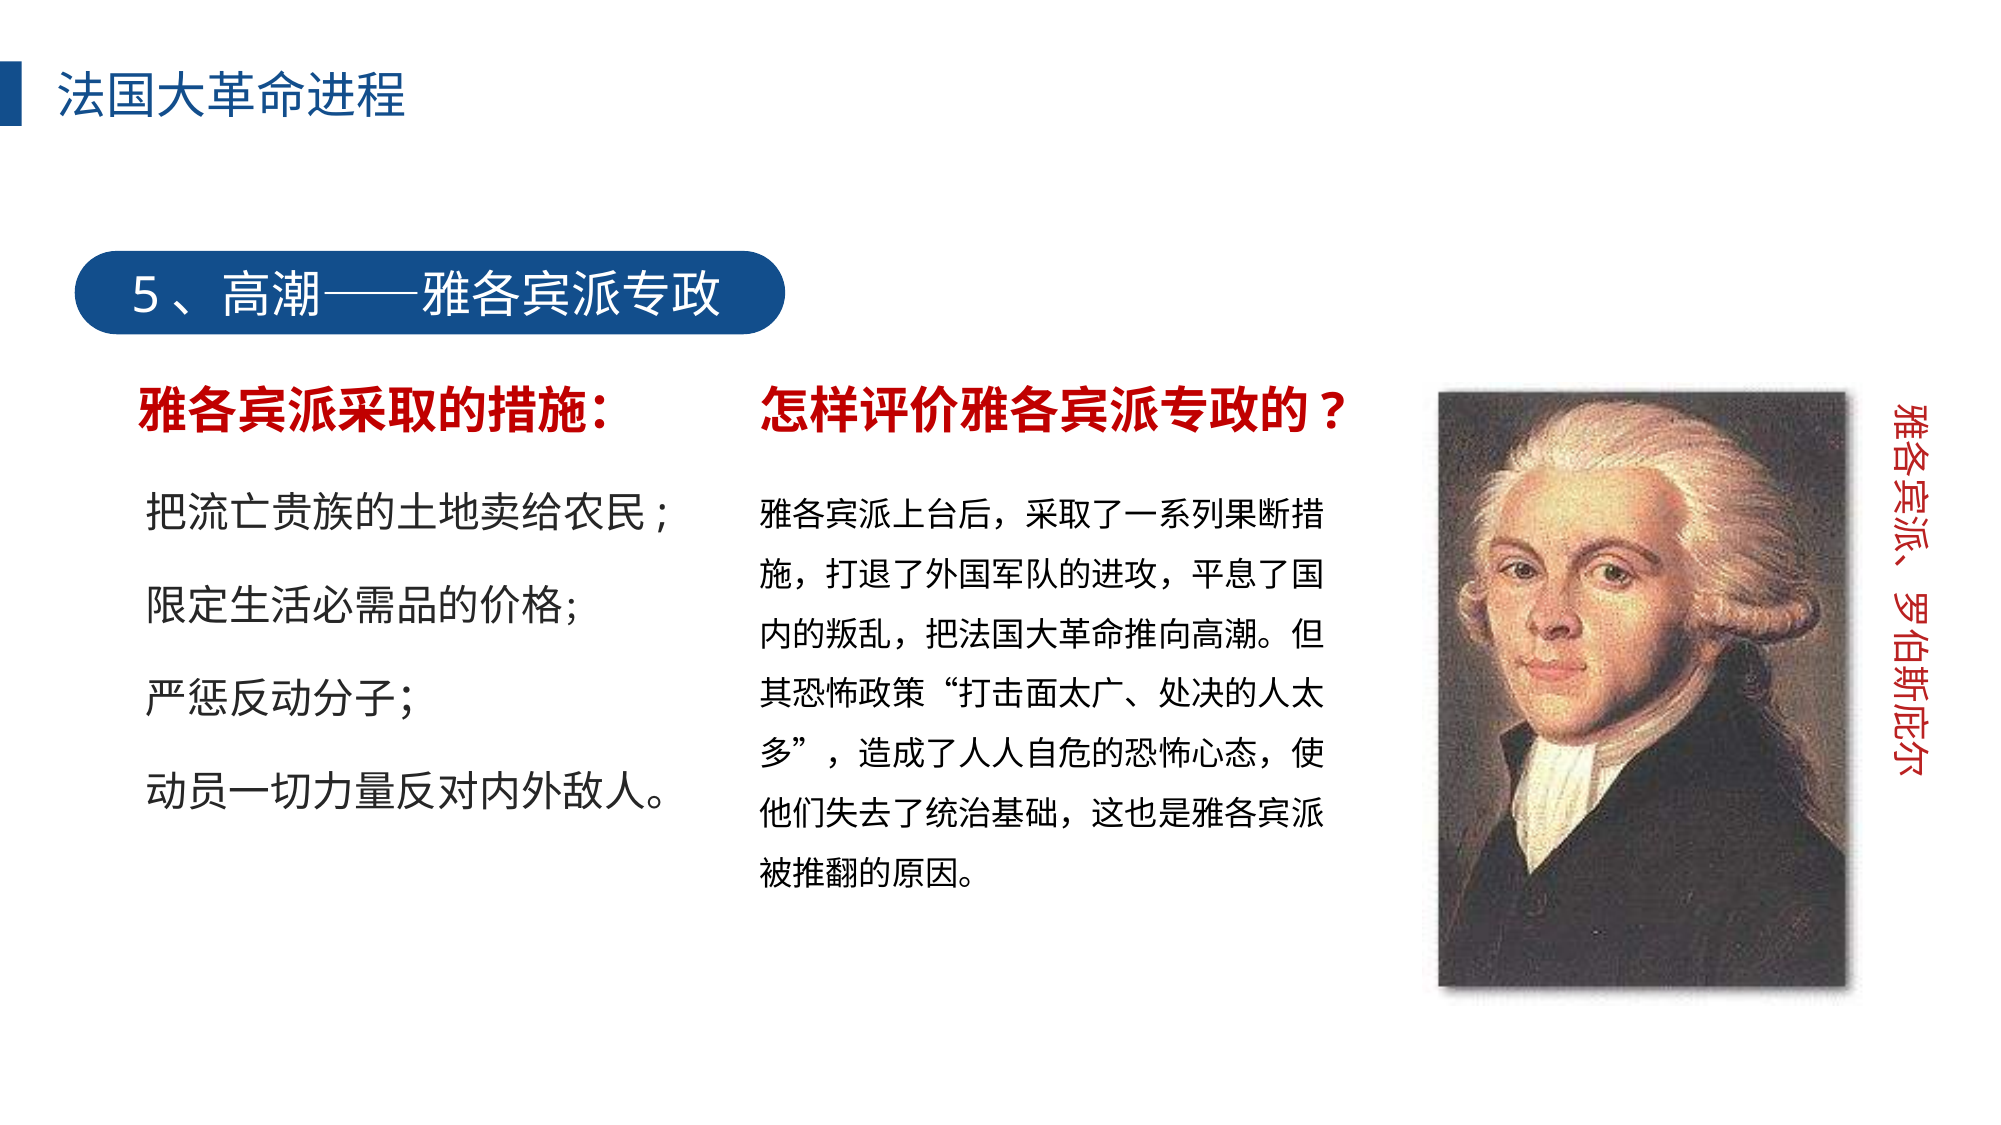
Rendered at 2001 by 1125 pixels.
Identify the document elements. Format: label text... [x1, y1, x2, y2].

text_box 5、高潮——雅各宾派专政 [116, 254, 737, 330]
text_box 把流亡贵族的土地卖给农民; [145, 478, 730, 543]
text_box 严惩反动分子； [145, 664, 438, 730]
text_box [0, 60, 23, 127]
text_box 雅各宾派采取的措施： [122, 371, 680, 446]
picture [1422, 382, 1867, 1006]
text_box 法国大革命进程 [41, 55, 422, 131]
text_box [73, 249, 787, 336]
text_box 雅各宾派、罗伯斯庇尔 [1867, 388, 1943, 805]
text_box 怎样评价雅各宾派专政的? [744, 371, 1400, 446]
text_box 限定生活必需品的价格； [145, 571, 597, 637]
text_box 雅各宾派上台后，采取了一系列果断措施，打退了外国军队的进攻，平息了国内的叛乱，把法国大革命推向高潮。但其恐怖政策“打击面太广、处决的人太多”，造成了人人自危的恐怖心态，使他们失去了统治基础，这也是雅各宾派被推翻的原因。 [744, 465, 1362, 900]
text_box 动员一切力量反对内外敌人。 [145, 757, 689, 823]
